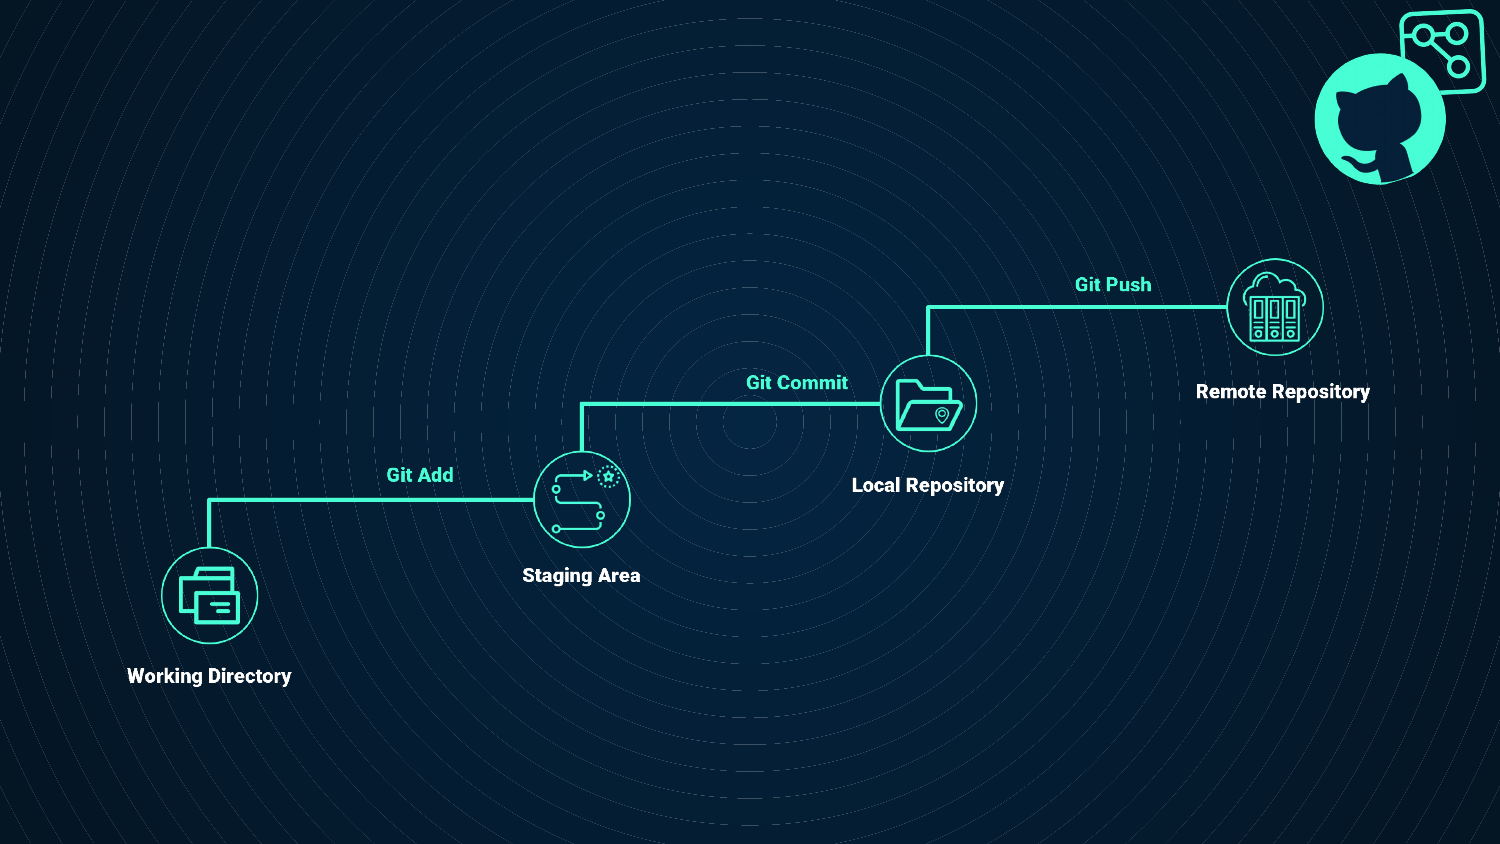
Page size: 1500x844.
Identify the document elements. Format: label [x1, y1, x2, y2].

picture [1298, 0, 1500, 199]
picture [102, 258, 1398, 701]
